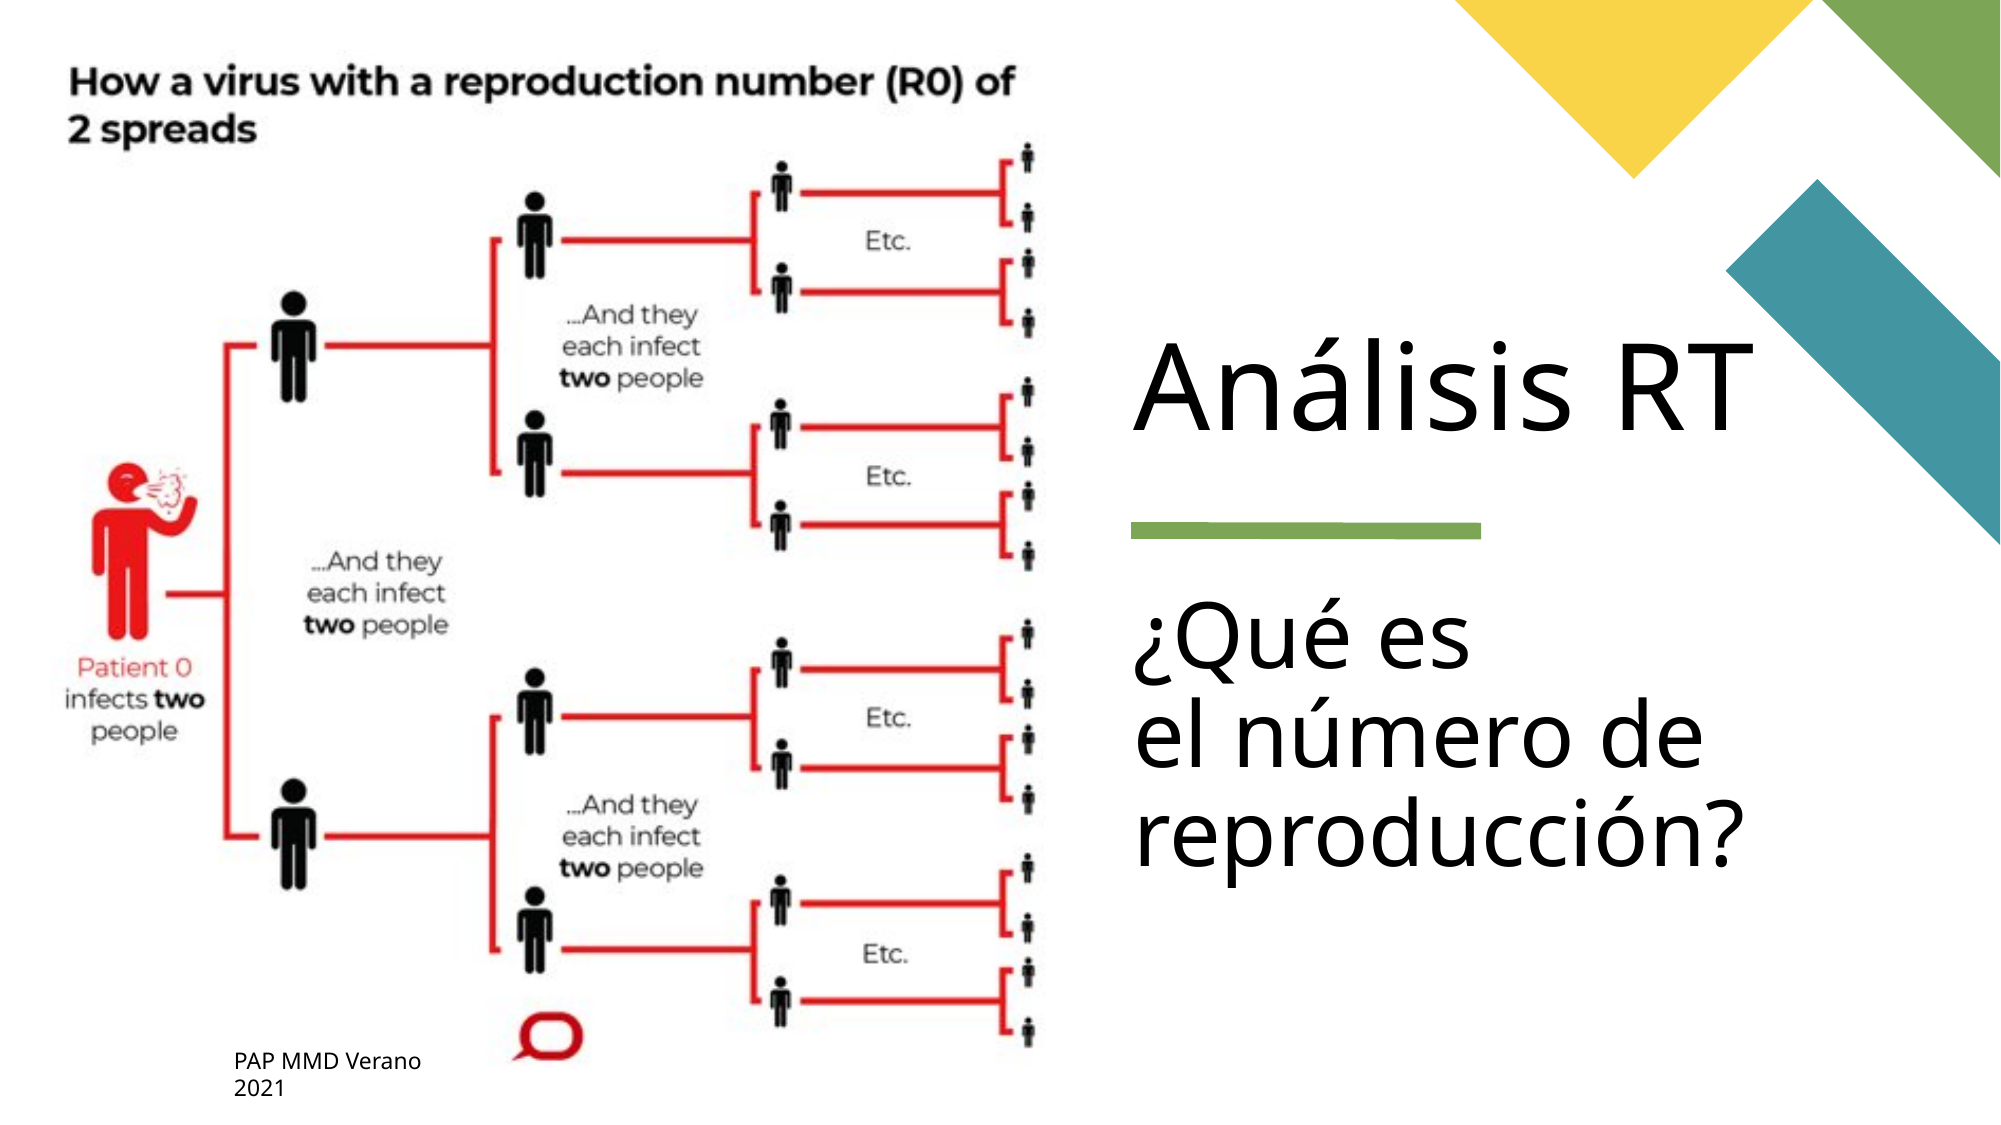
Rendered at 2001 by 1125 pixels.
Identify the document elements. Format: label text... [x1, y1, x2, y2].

title Análisis RT [1133, 356, 1938, 457]
subtitle ¿Qué es el número de reproducción? [1133, 589, 1938, 763]
picture [50, 49, 1046, 1078]
text_box PAP MMD Verano 2021 [218, 1078, 501, 1086]
